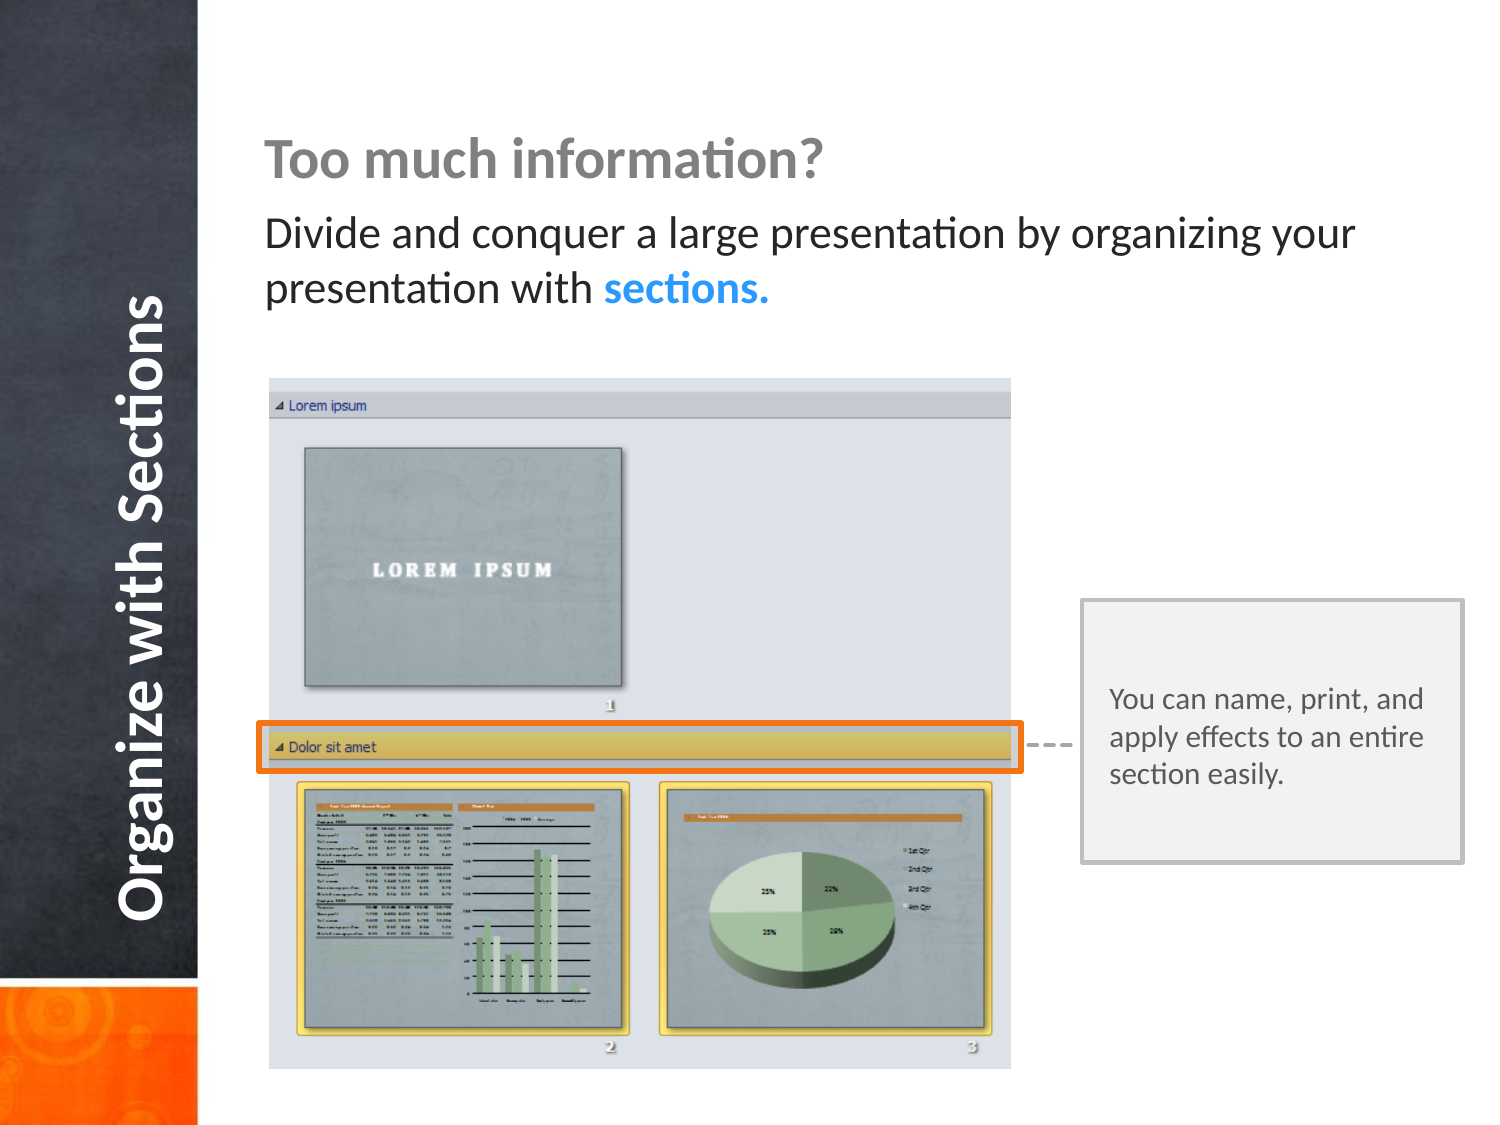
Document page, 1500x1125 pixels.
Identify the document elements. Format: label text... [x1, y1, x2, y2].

text_box Organize with Sections [12, 37, 184, 938]
text_box Too much information? Divide and conquer a large presentation by organizing your presentation with sections. [249, 112, 1463, 334]
text_box [257, 721, 264, 773]
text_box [1028, 599, 1463, 863]
picture [0, 0, 1500, 1125]
text_box [1016, 721, 1023, 773]
